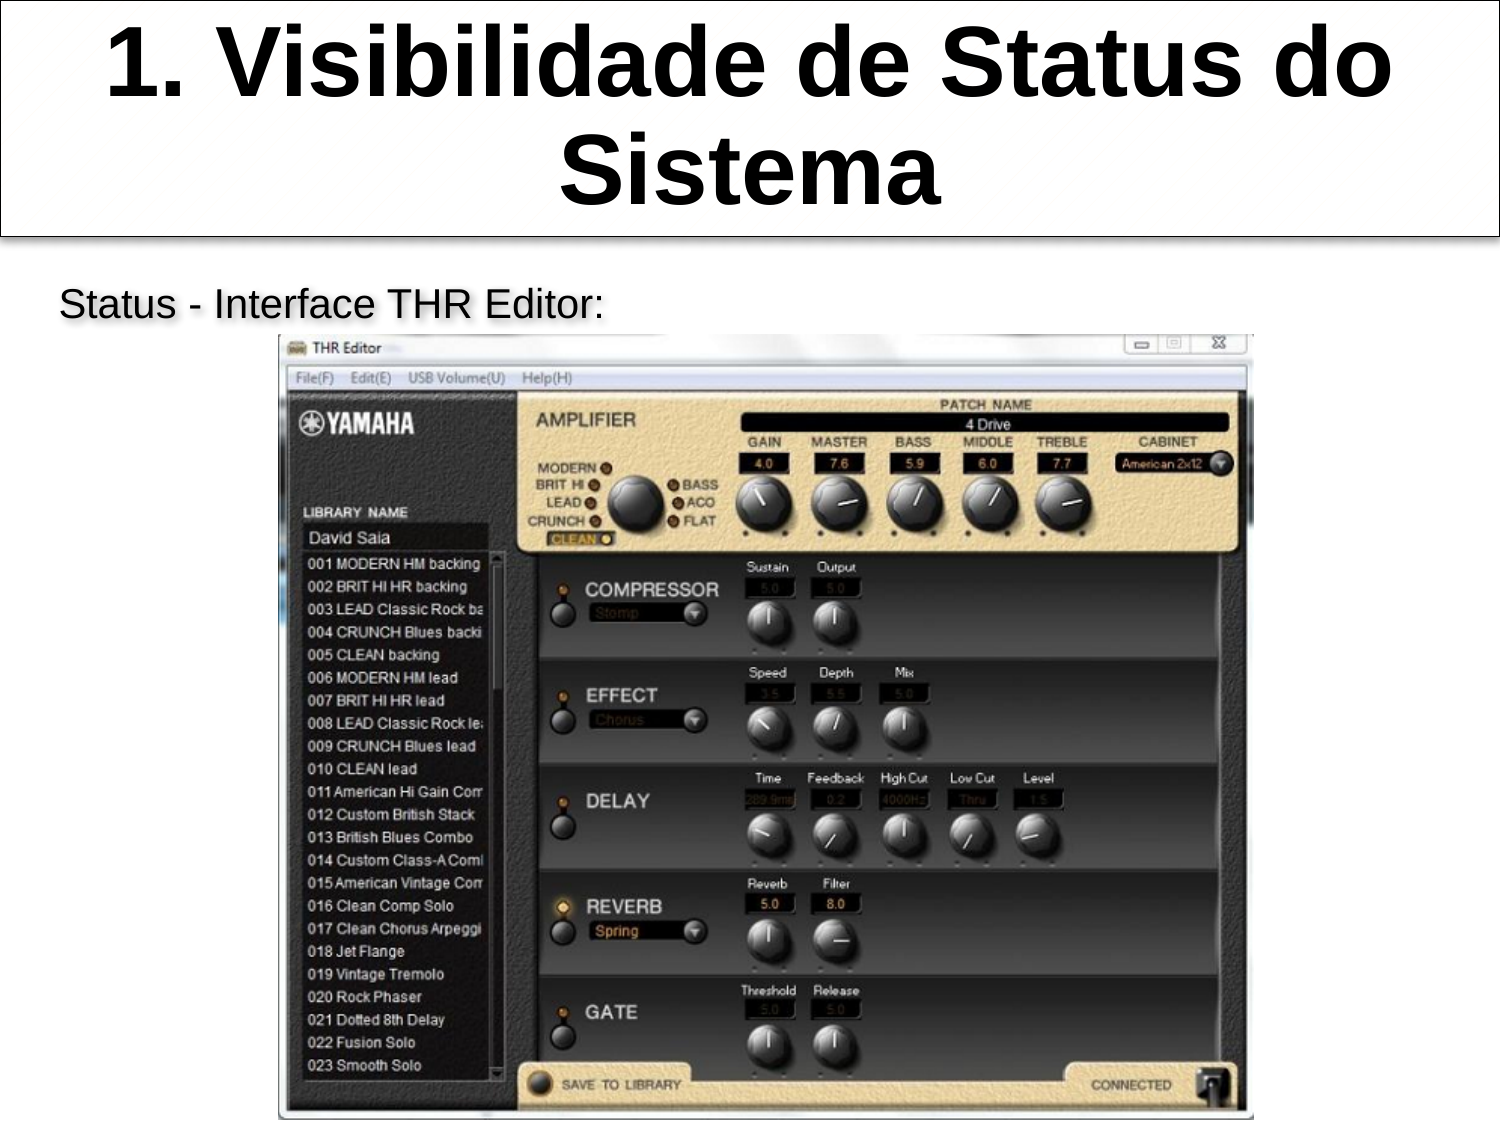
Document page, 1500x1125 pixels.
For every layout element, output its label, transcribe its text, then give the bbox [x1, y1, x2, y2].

picture [278, 334, 1254, 1120]
title 1. Visibilidade de Status do Sistema [0, 0, 1500, 237]
text_box Status - Interface THR Editor: [43, 269, 620, 334]
